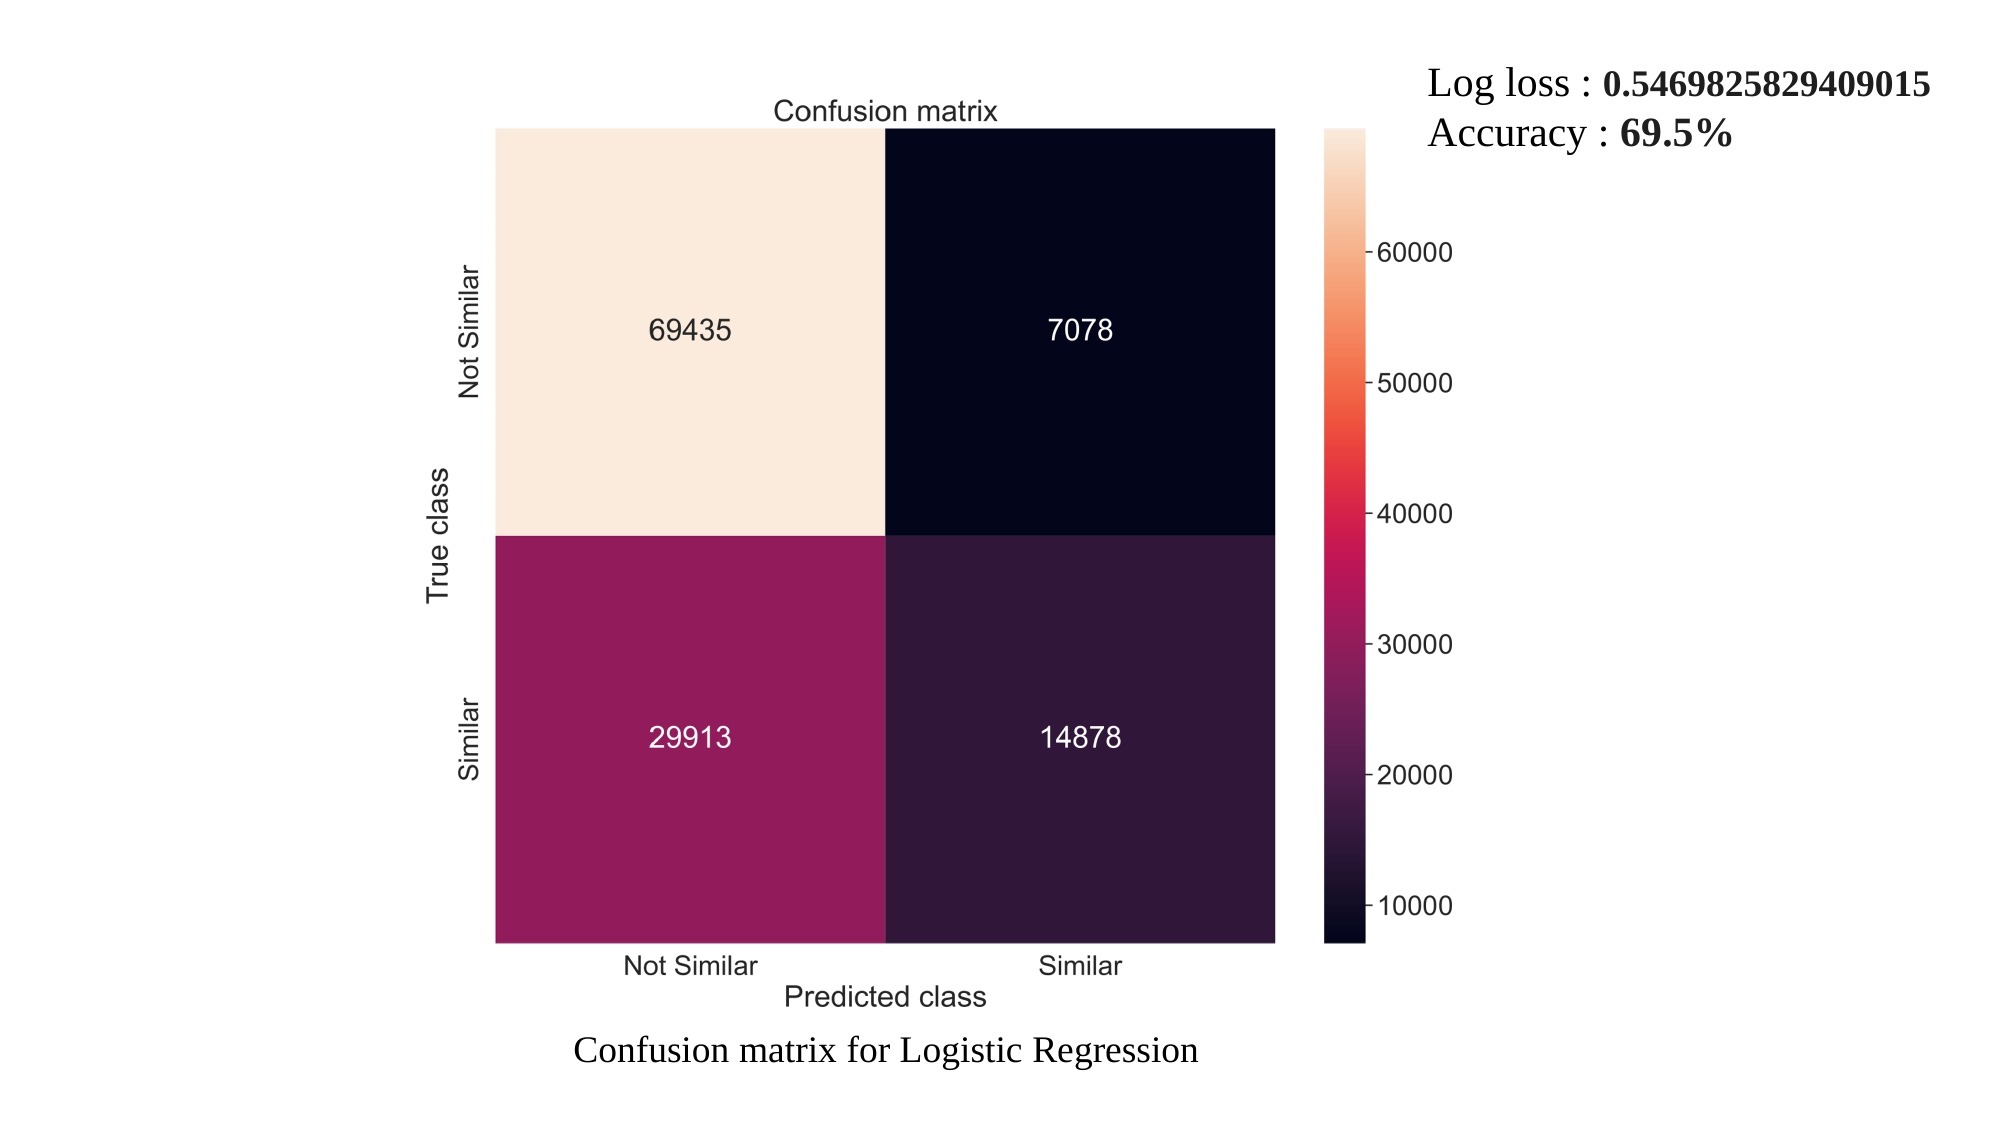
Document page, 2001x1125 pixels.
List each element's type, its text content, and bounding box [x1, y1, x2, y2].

text_box Log loss : 0.5469825829409015 Accuracy : 69.5% [1596, 47, 1957, 162]
picture [338, 0, 1596, 1078]
